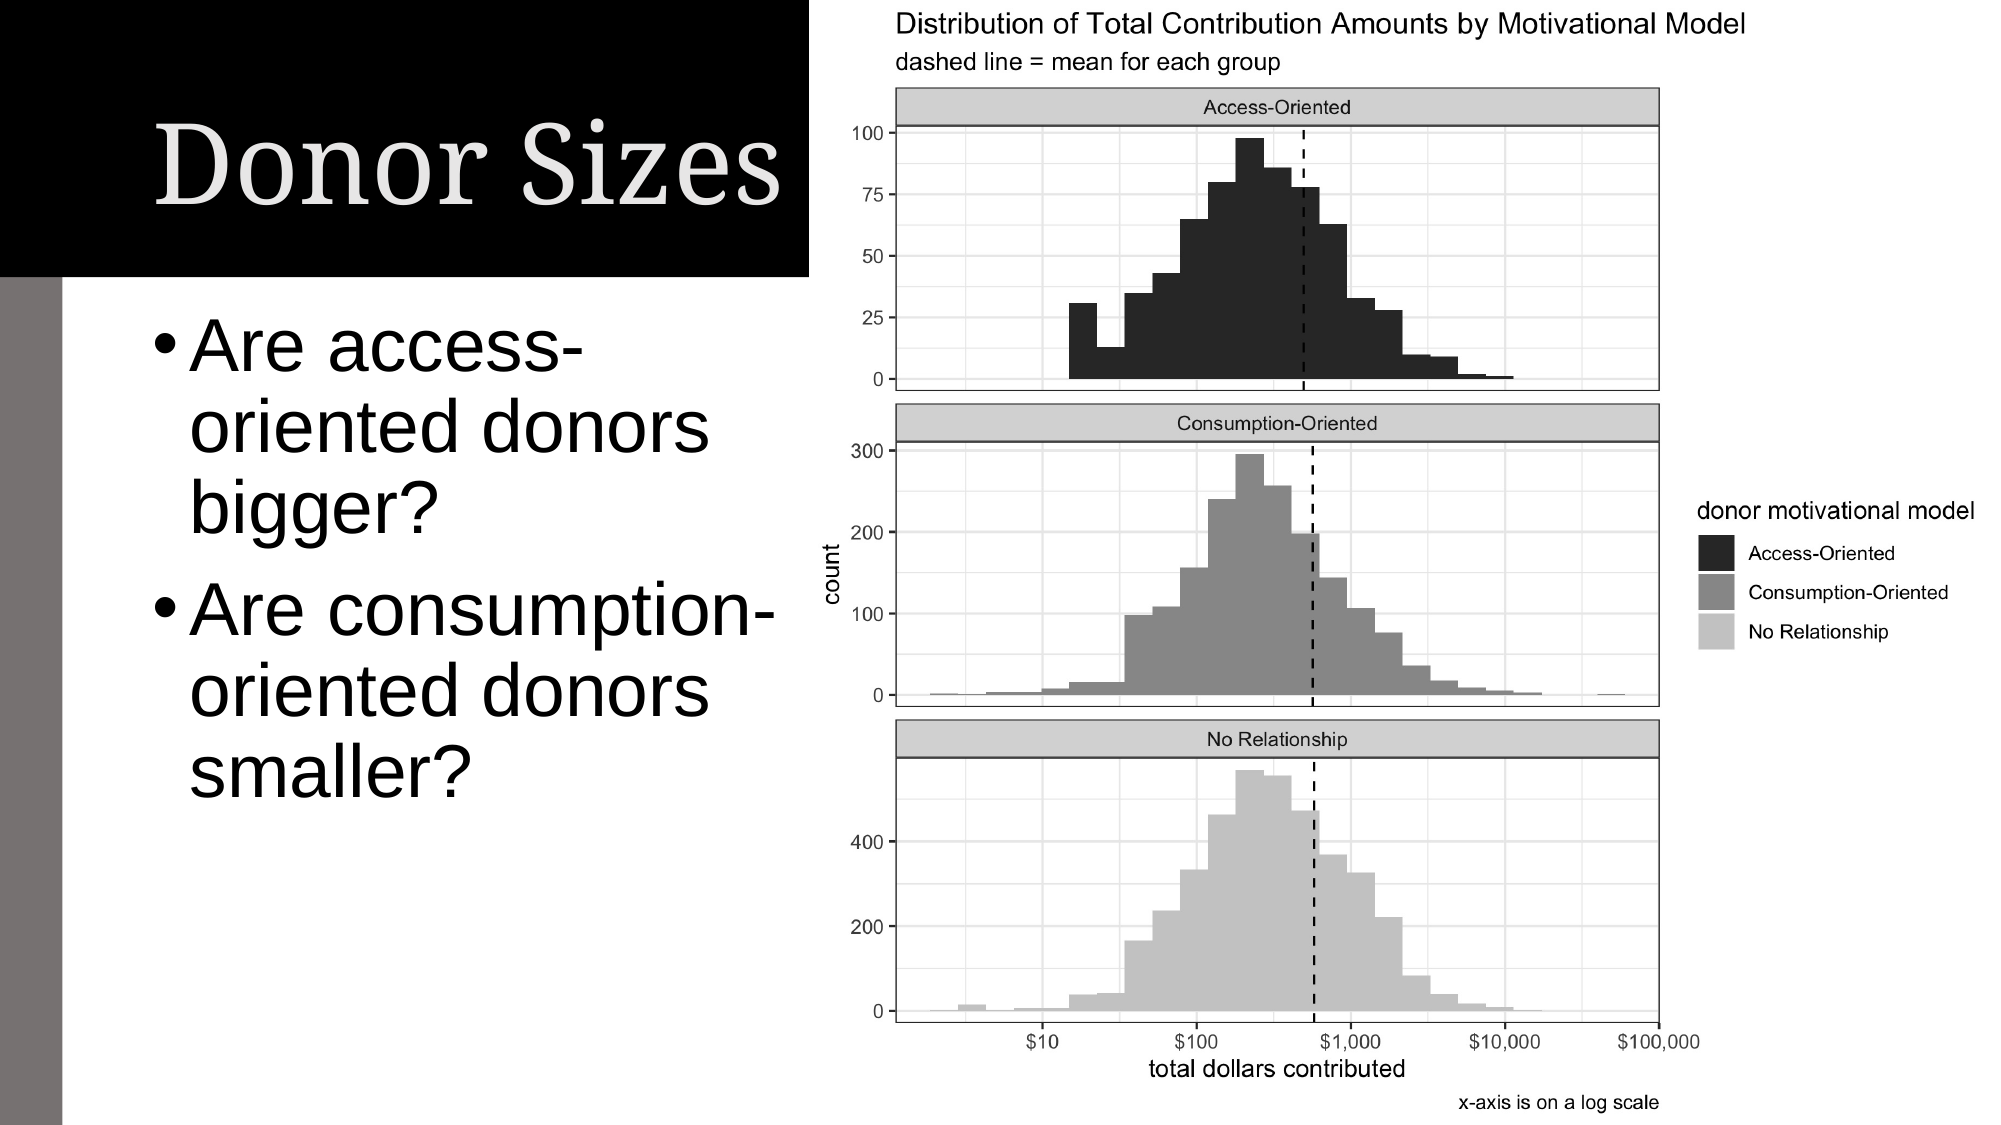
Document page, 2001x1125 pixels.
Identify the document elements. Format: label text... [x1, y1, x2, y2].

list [809, 0, 2000, 1125]
title Donor Sizes [137, 59, 809, 278]
list Are access-oriented donors bigger? Are consumption-oriented donors smaller? [137, 299, 794, 1014]
